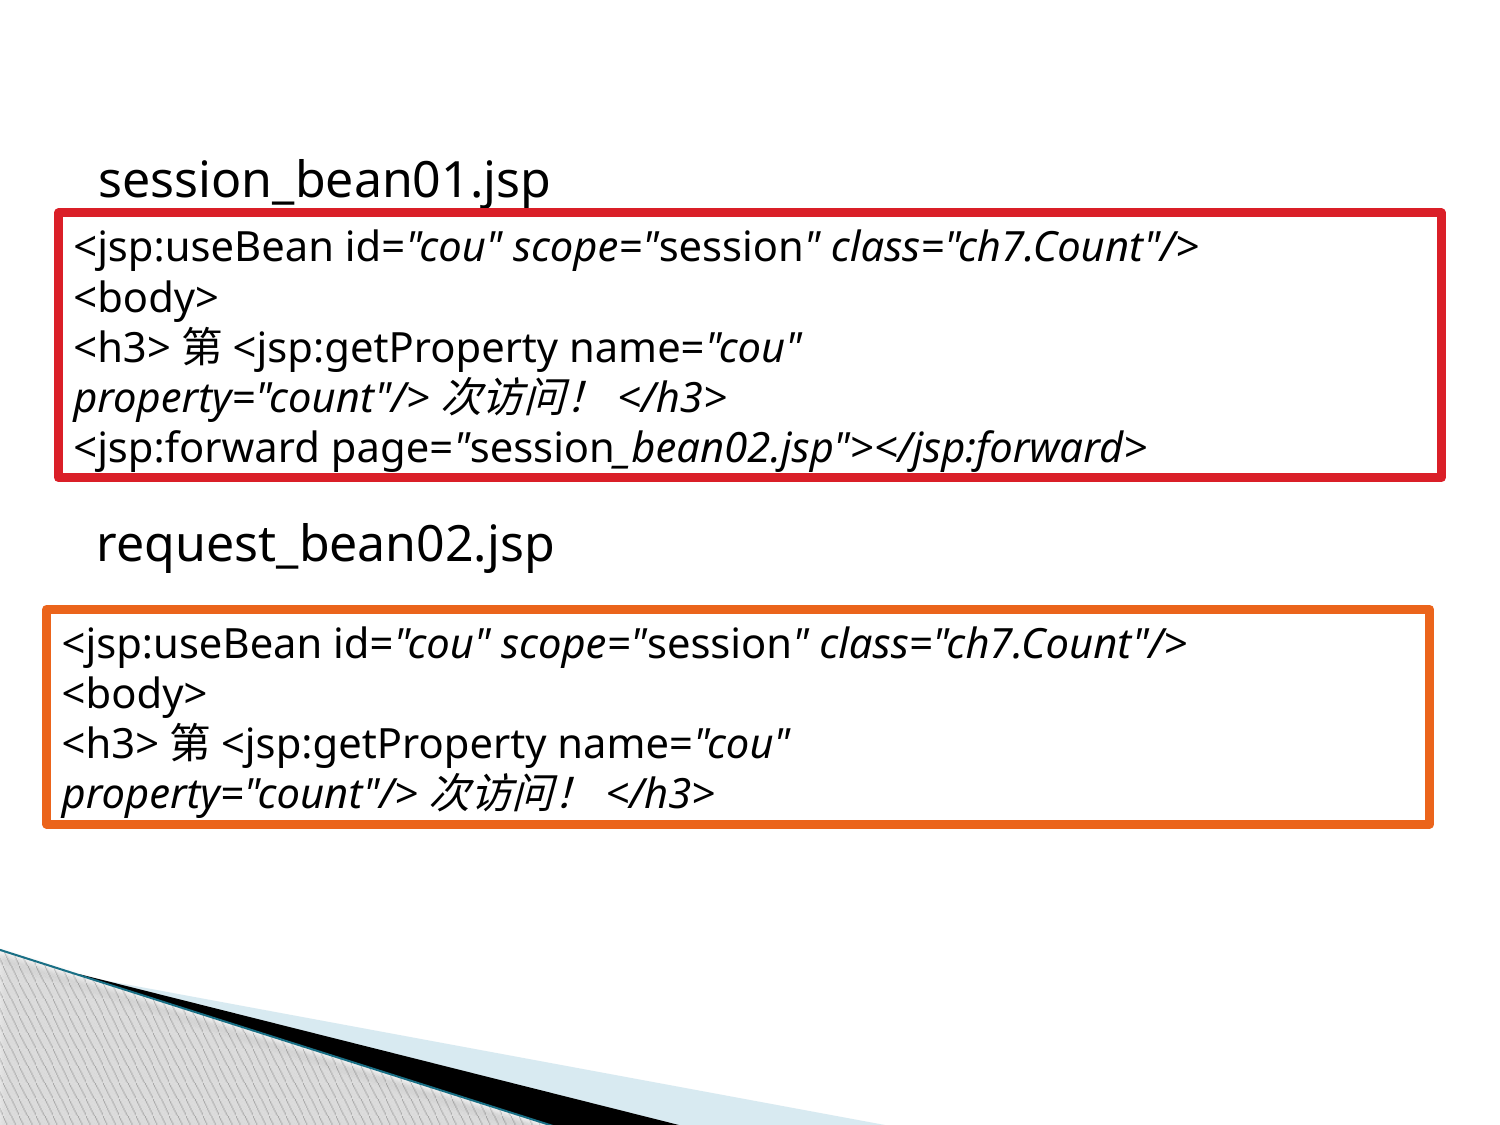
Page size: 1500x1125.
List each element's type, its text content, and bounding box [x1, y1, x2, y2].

text_box <jsp:useBean id="cou" scope="session" class="ch7.Count"/> <body> <h3>第<jsp:getProperty name="cou" property="count"/>次访问！</h3> [42, 605, 1434, 829]
text_box <jsp:useBean id="cou" scope="session" class="ch7.Count"/> <body> <h3>第<jsp:getProperty name="cou" property="count"/>次访问！</h3> <jsp:forward page="session_bean02.jsp"></jsp:forward> [54, 208, 1446, 482]
text_box request_bean02.jsp [82, 503, 571, 579]
text_box session_bean01.jsp [83, 140, 567, 208]
